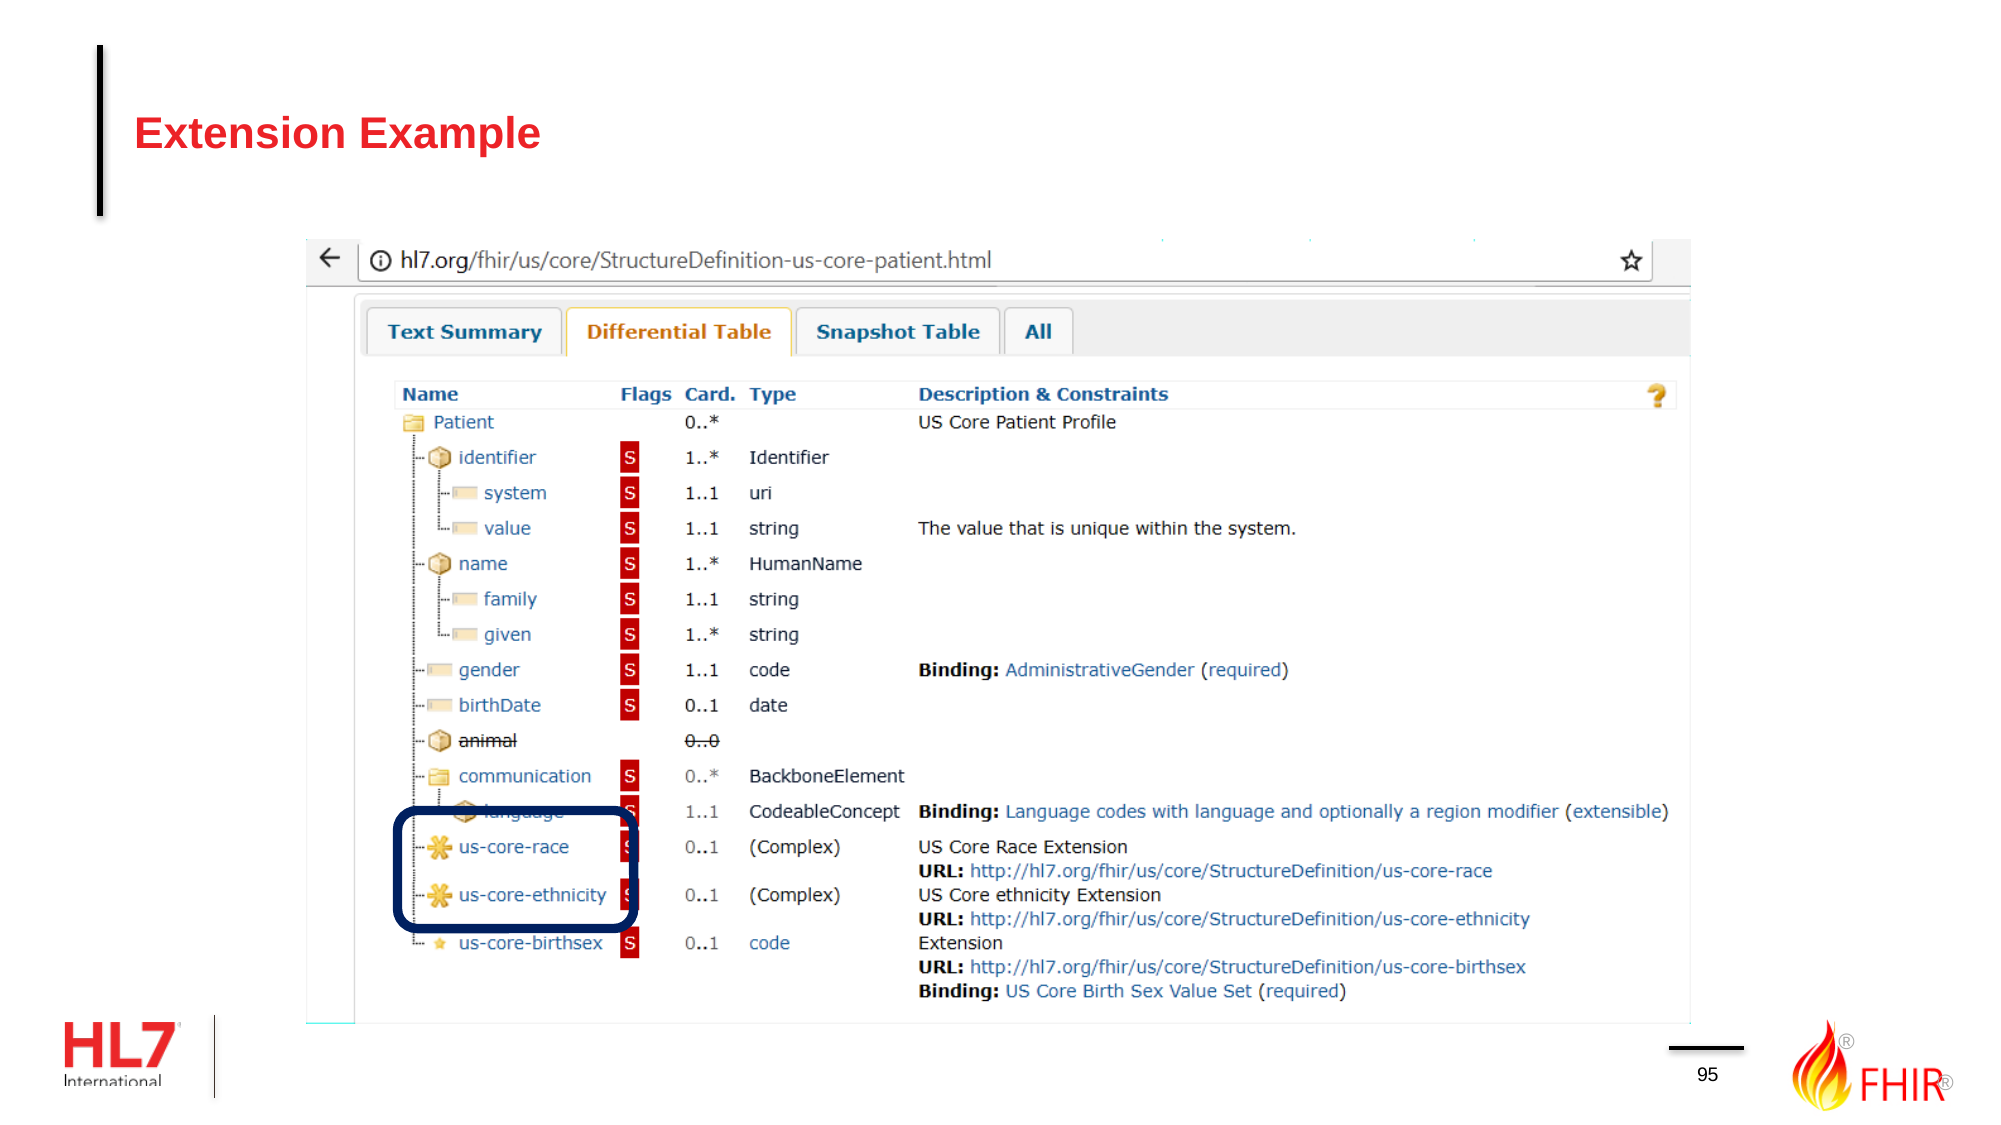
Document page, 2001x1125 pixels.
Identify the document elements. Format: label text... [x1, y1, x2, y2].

picture [306, 239, 1691, 1024]
slide_number 95 [1678, 1048, 1738, 1086]
title Extension Example [134, 45, 1935, 217]
picture [1785, 1014, 1951, 1116]
